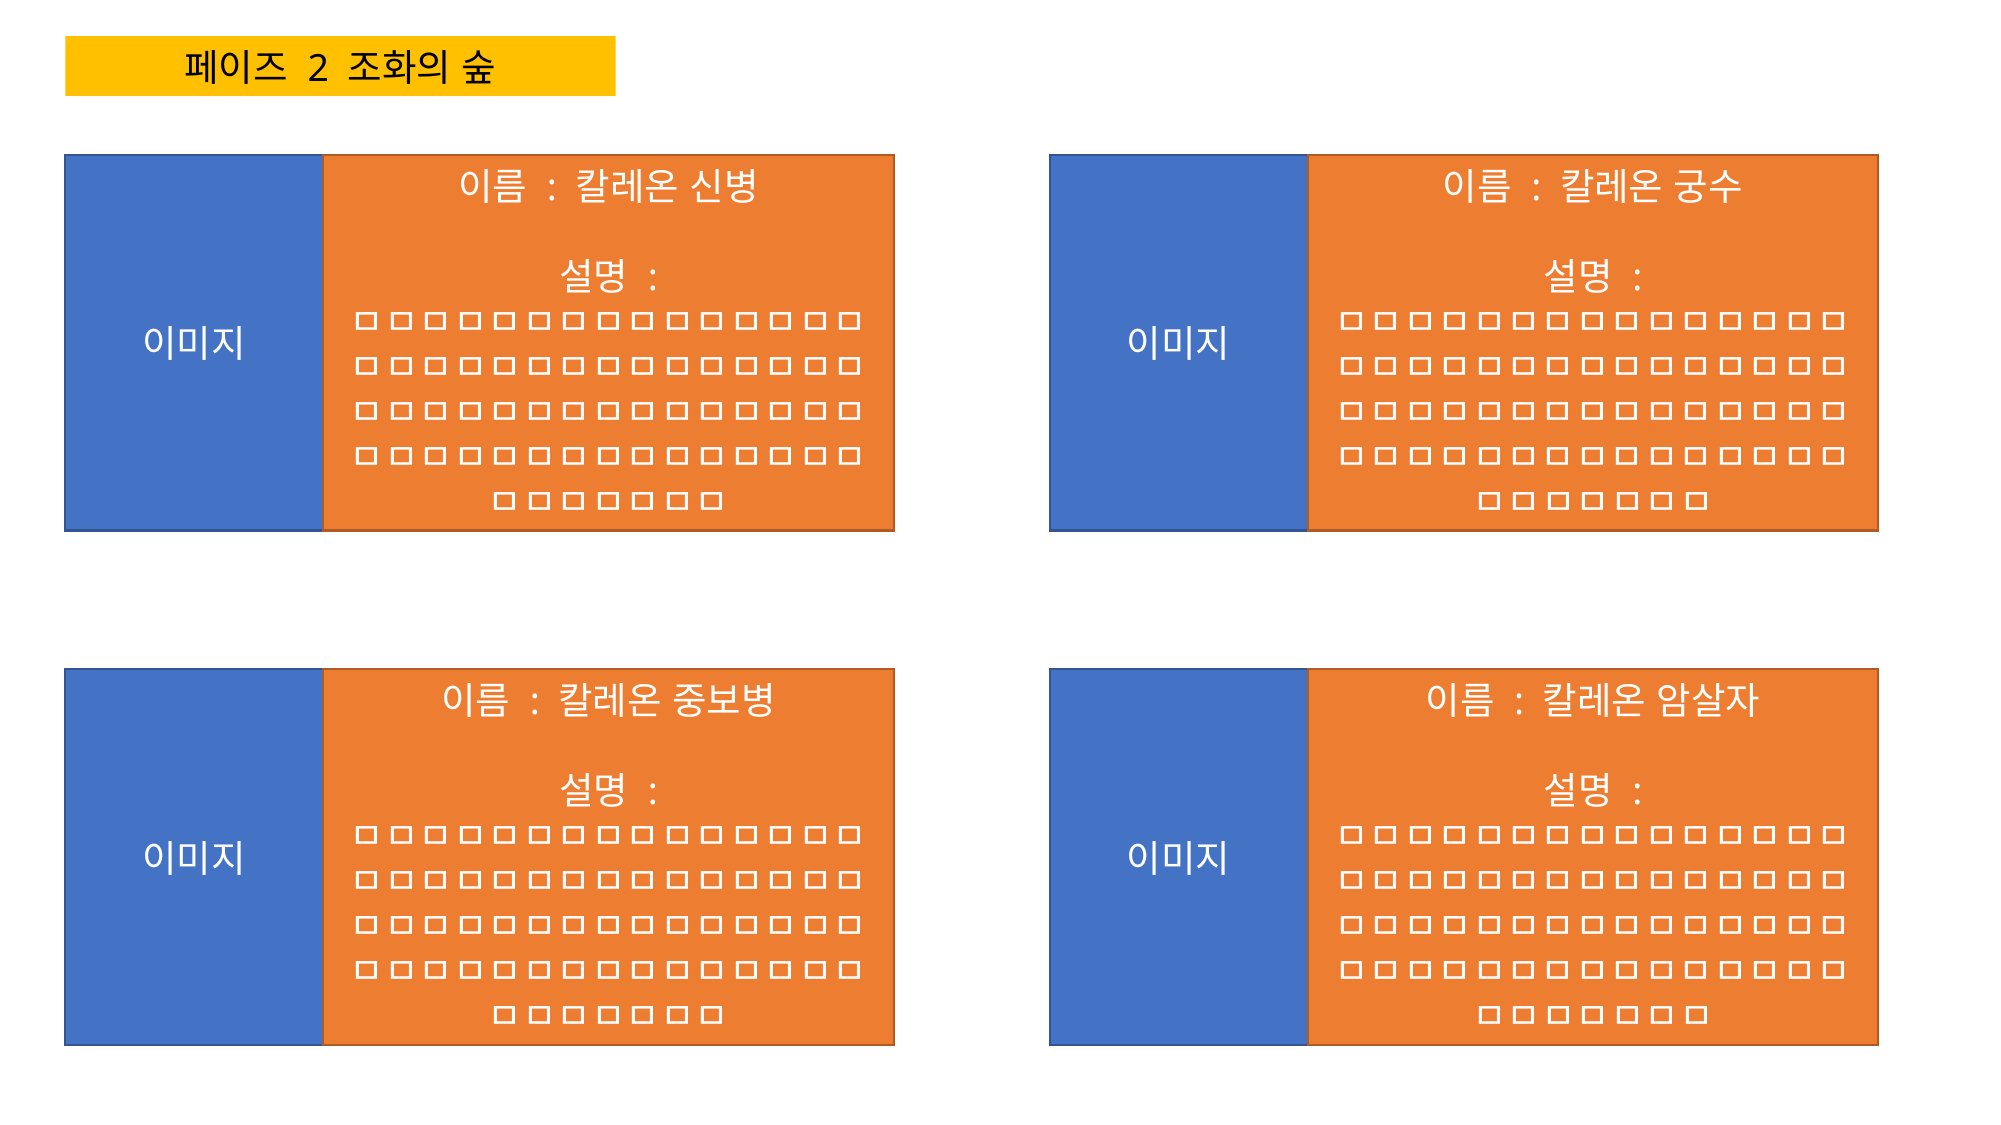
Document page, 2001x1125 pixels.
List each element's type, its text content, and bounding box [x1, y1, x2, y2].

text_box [65, 669, 894, 1045]
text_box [1049, 154, 1879, 531]
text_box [65, 154, 894, 531]
text_box 페이즈 2 조화의 숲 [65, 36, 616, 96]
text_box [1049, 669, 1879, 1045]
